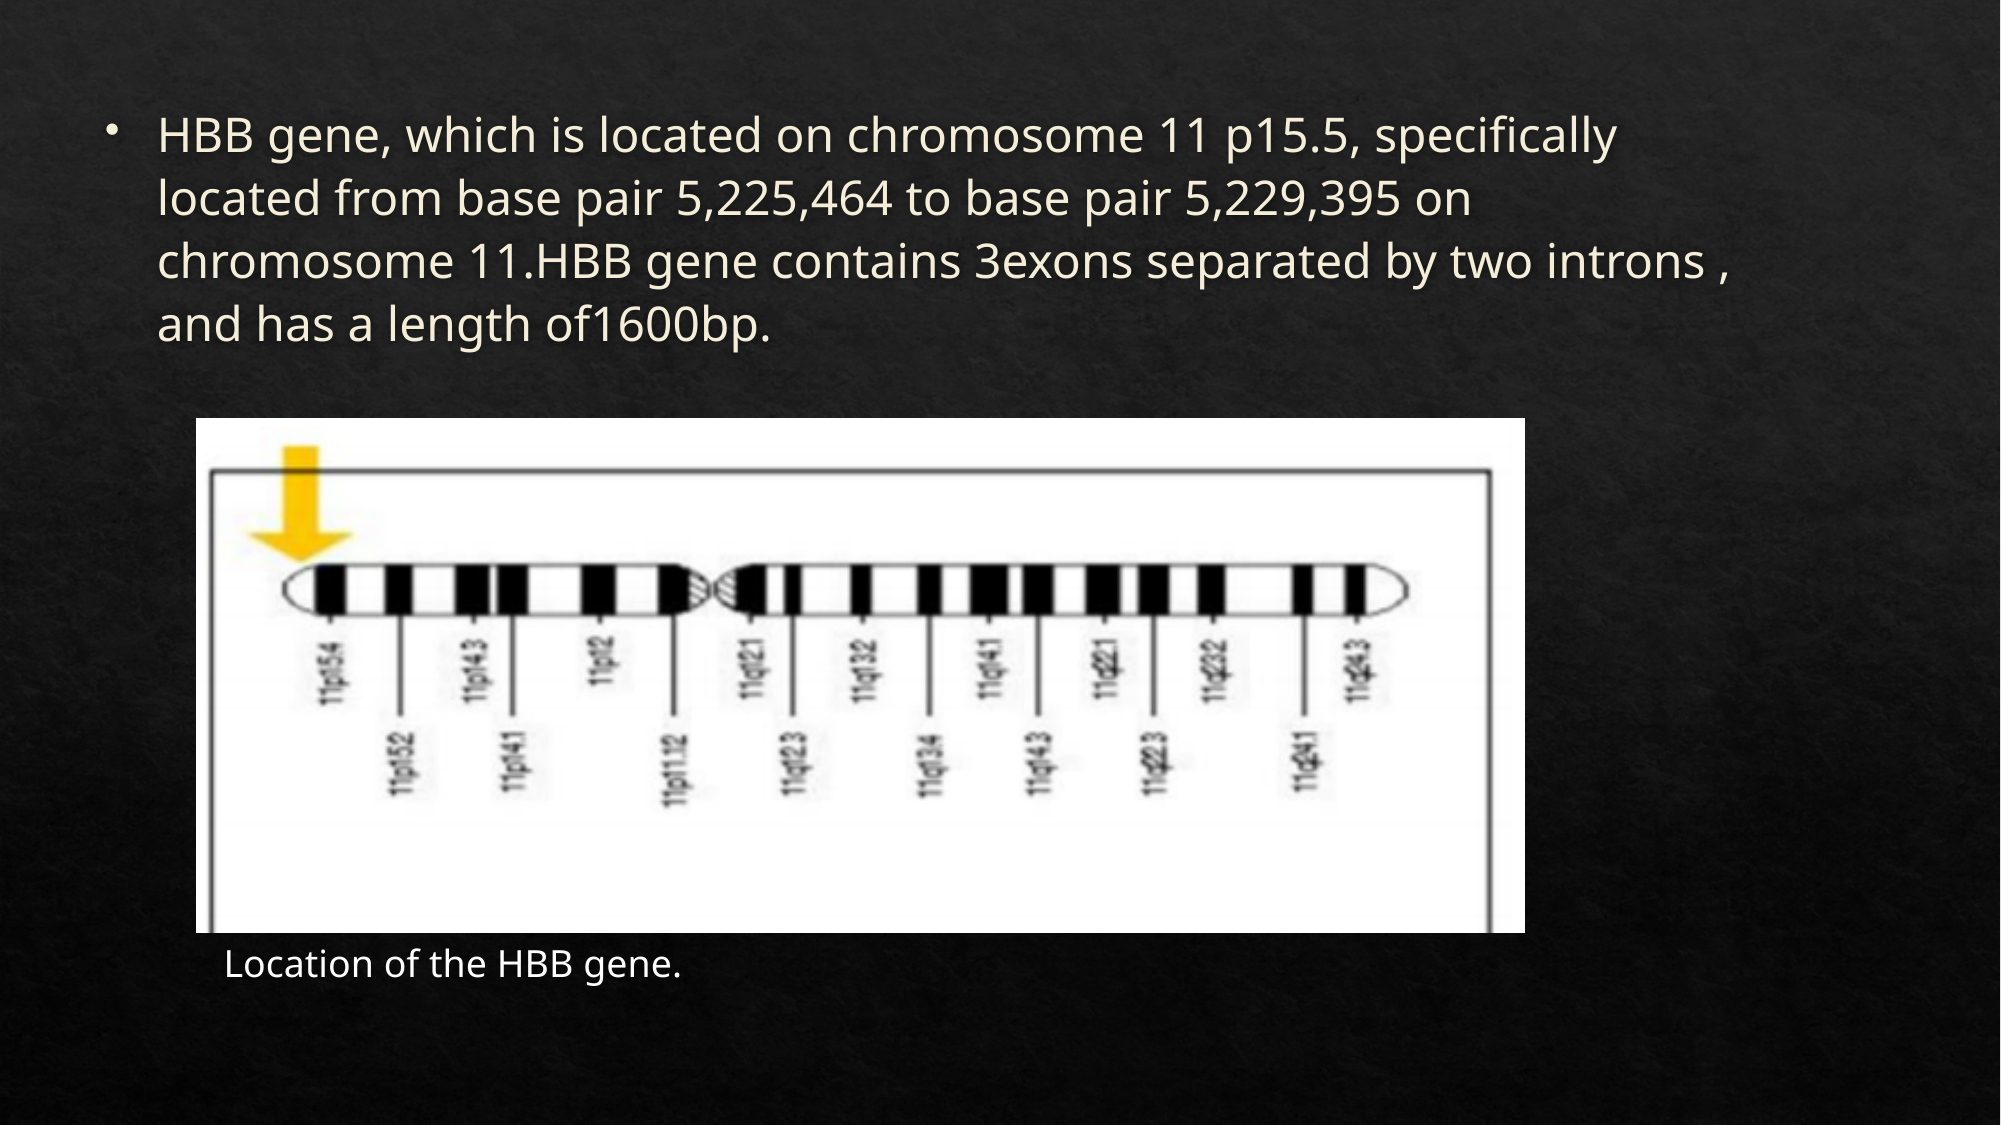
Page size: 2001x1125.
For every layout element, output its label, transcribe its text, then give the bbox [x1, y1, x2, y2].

picture [196, 418, 1525, 933]
text_box Location of the HBB gene. [208, 946, 889, 992]
list HBB gene, which is located on chromosome 11 p15.5, specifically located from base pair 5,225,464 to base pair 5,229,395 on chromosome 11.HBB gene contains 3exons separated by two introns , and has a length of1600bp. [85, 91, 1784, 333]
